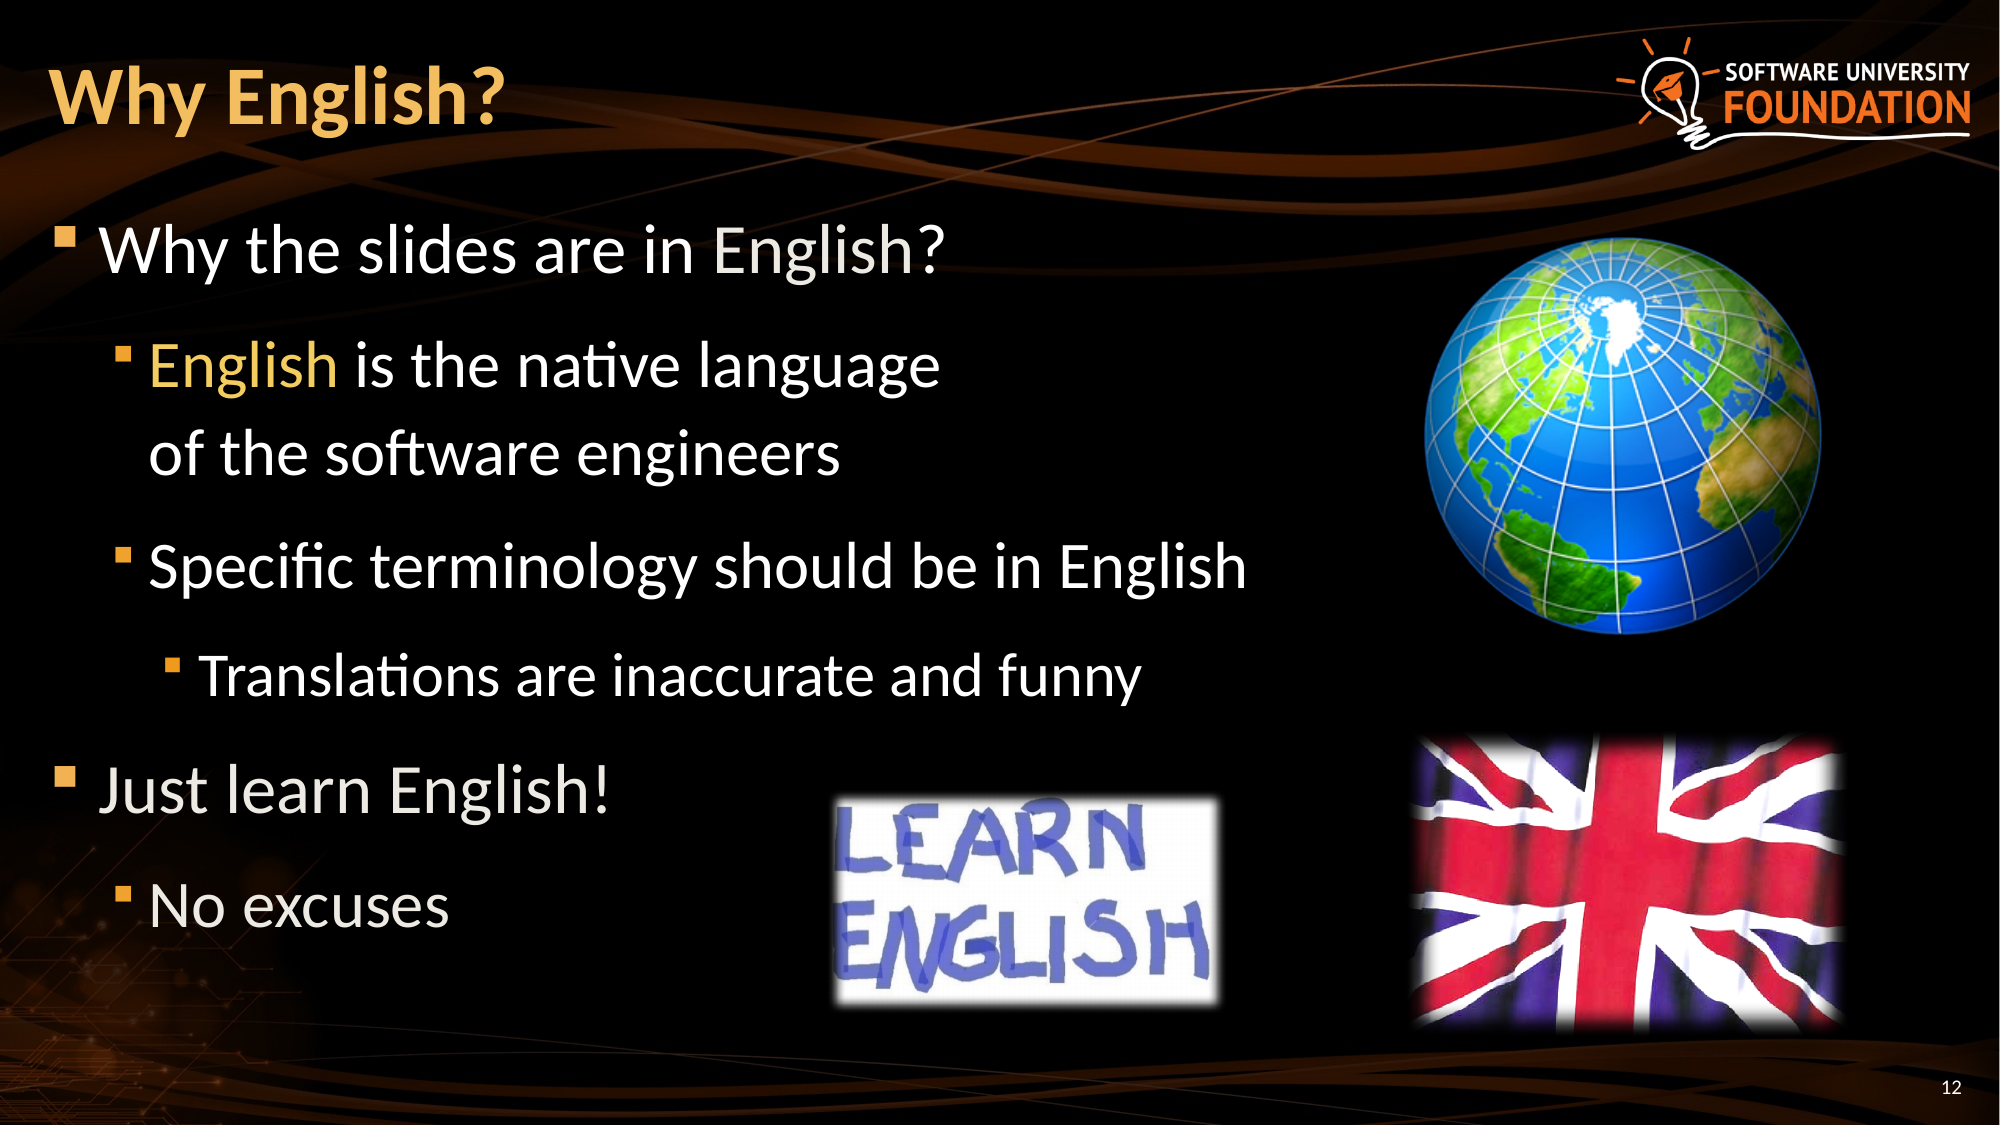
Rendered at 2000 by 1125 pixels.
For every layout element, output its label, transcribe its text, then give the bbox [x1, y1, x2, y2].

title Why English? [30, 6, 1602, 189]
picture [0, 0, 2000, 1125]
list Why the slides are in English? English is the native language of the software engineers Specific terminology should be in English Translations are inaccurate and funny Just learn English! No excuses [31, 188, 1968, 1103]
